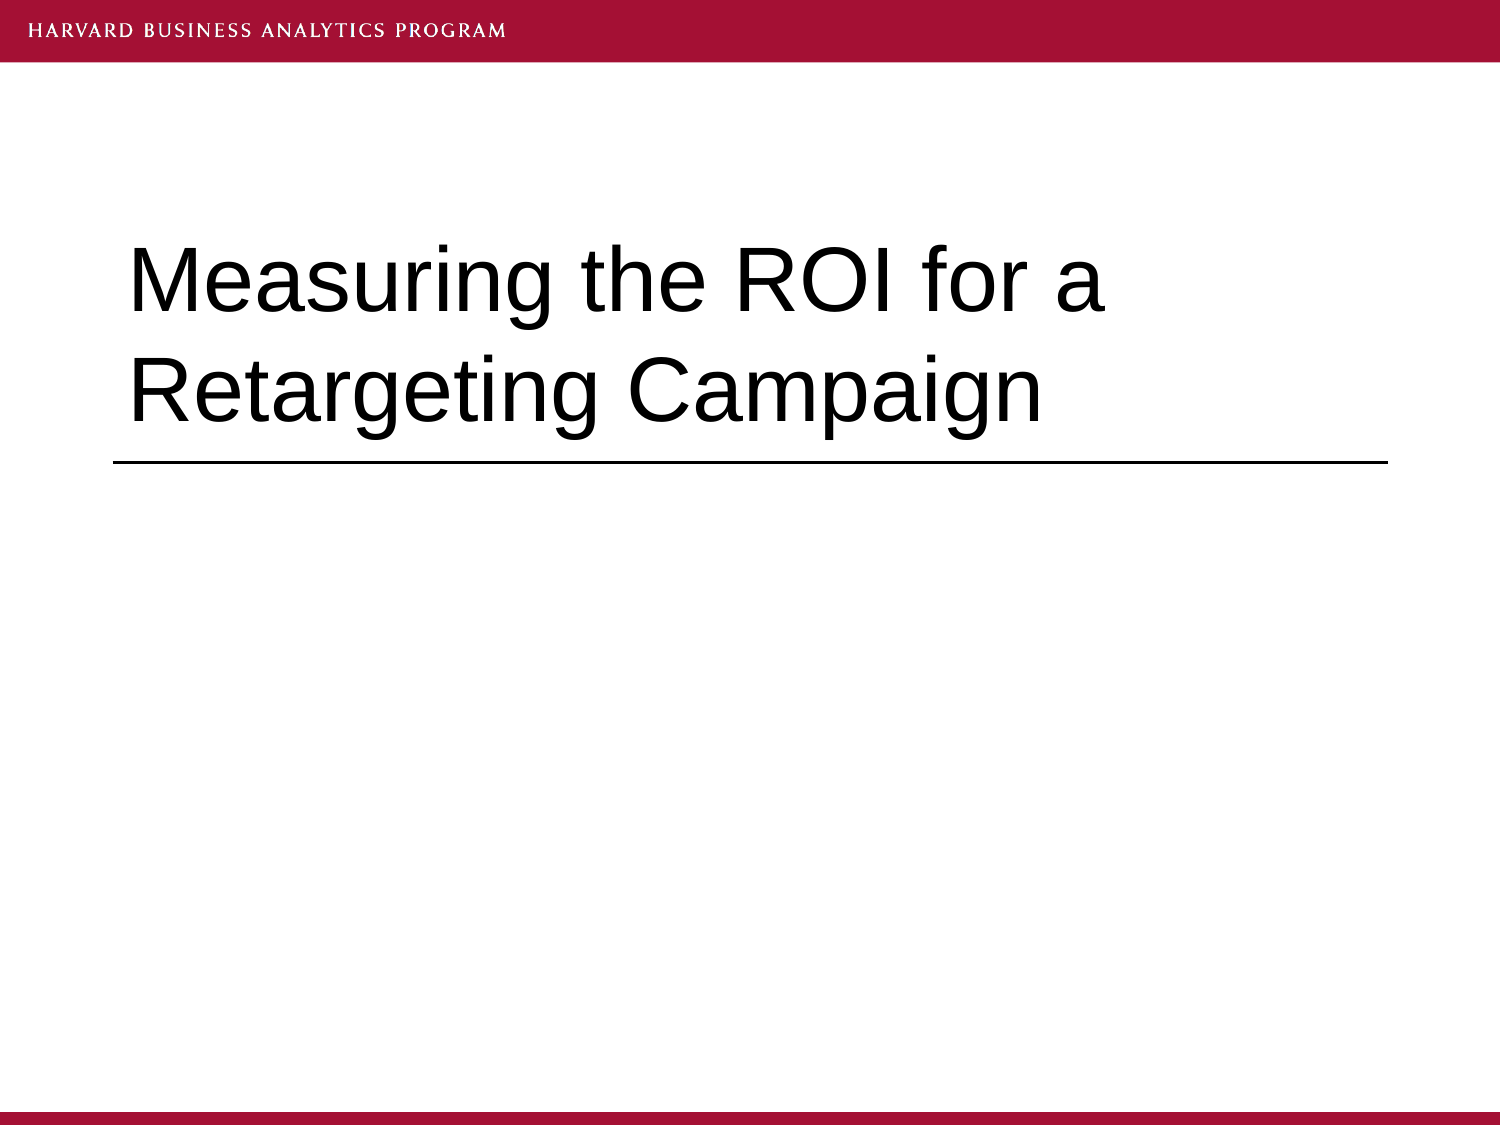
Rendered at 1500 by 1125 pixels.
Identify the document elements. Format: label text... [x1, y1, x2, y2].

title Measuring the ROI for a Retargeting Campaign [112, 200, 1388, 448]
picture [0, 3, 538, 60]
